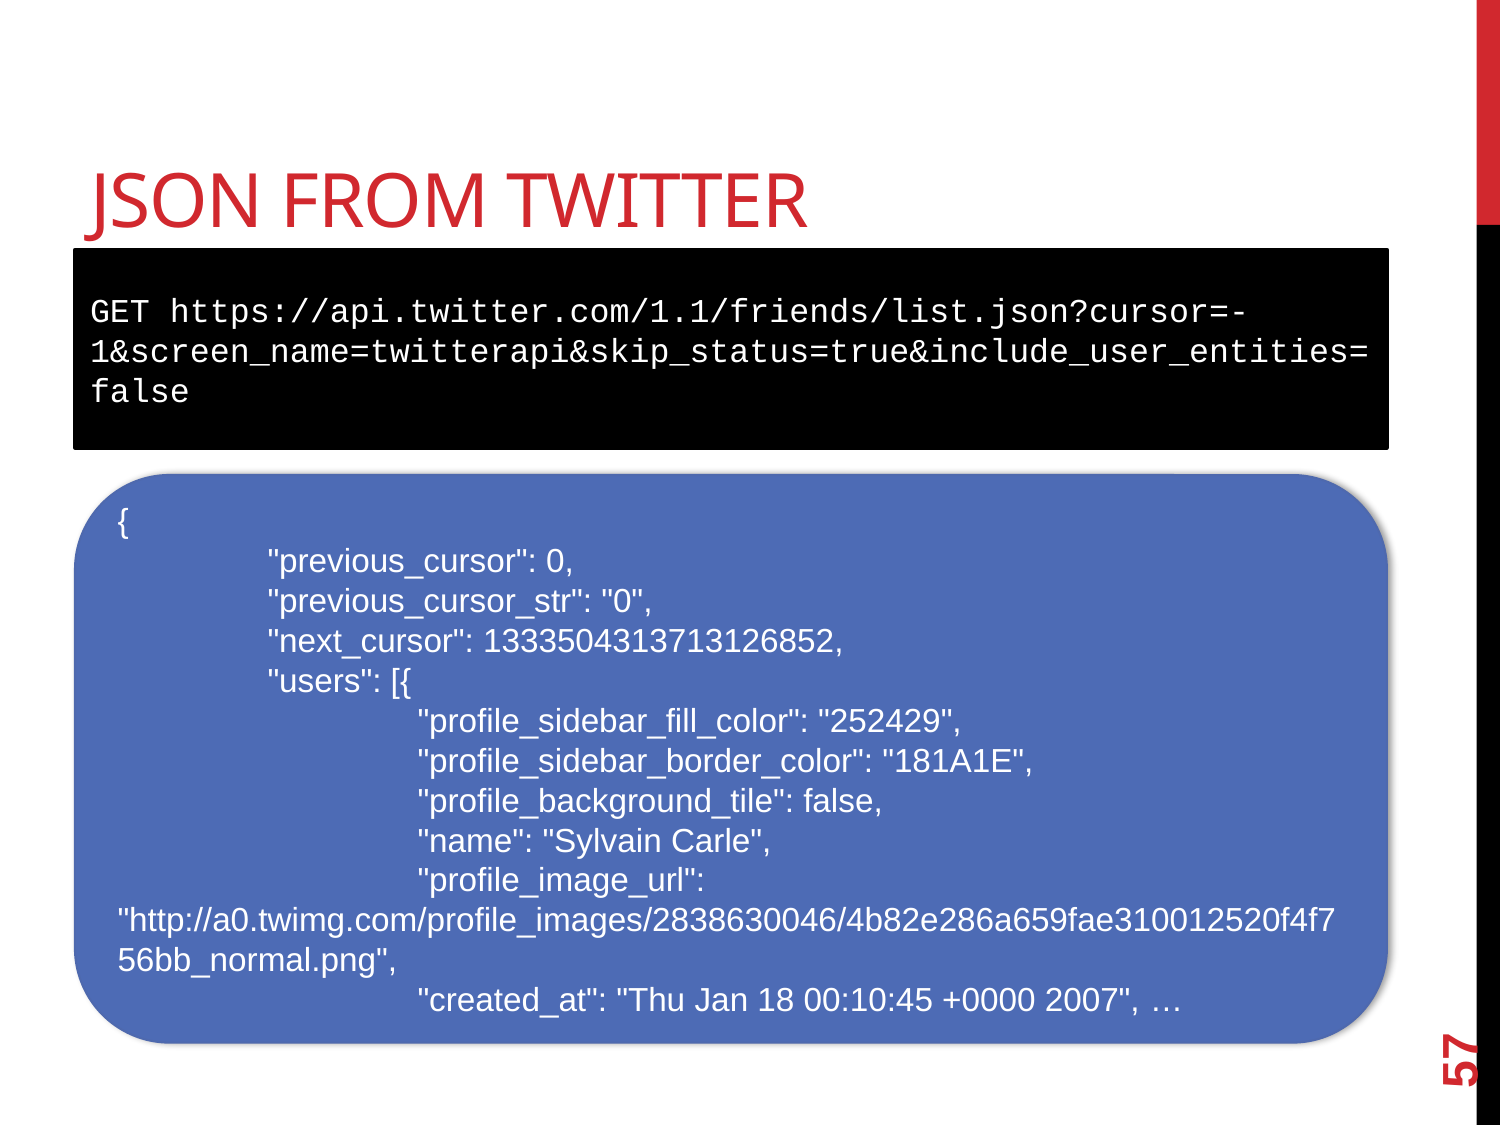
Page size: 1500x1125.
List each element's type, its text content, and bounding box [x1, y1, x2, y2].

slide_number 57 [1427, 887, 1488, 1104]
title JSON From Twitter [75, 25, 1025, 248]
list GET https://api.twitter.com/1.1/friends/list.json?cursor=-1&screen_name=twitterapi&skip_status=true&include_user_entities=false [73, 248, 1389, 450]
text_box { "previous_cursor": 0, "previous_cursor_str": "0", "next_cursor": 1333504313713126852, "users": [{ "profile_sidebar_fill_color": "252429", "profile_sidebar_border_color": "181A1E", "profile_background_tile": false, "name": "Sylvain Carle", "profile_image_url": "http://a0.twimg.com/profile_images/2838630046/4b82e286a659fae310012520f4f756bb_normal.png", "created_at": "Thu Jan 18 00:10:45 +0000 2007", … [73, 473, 1388, 1044]
